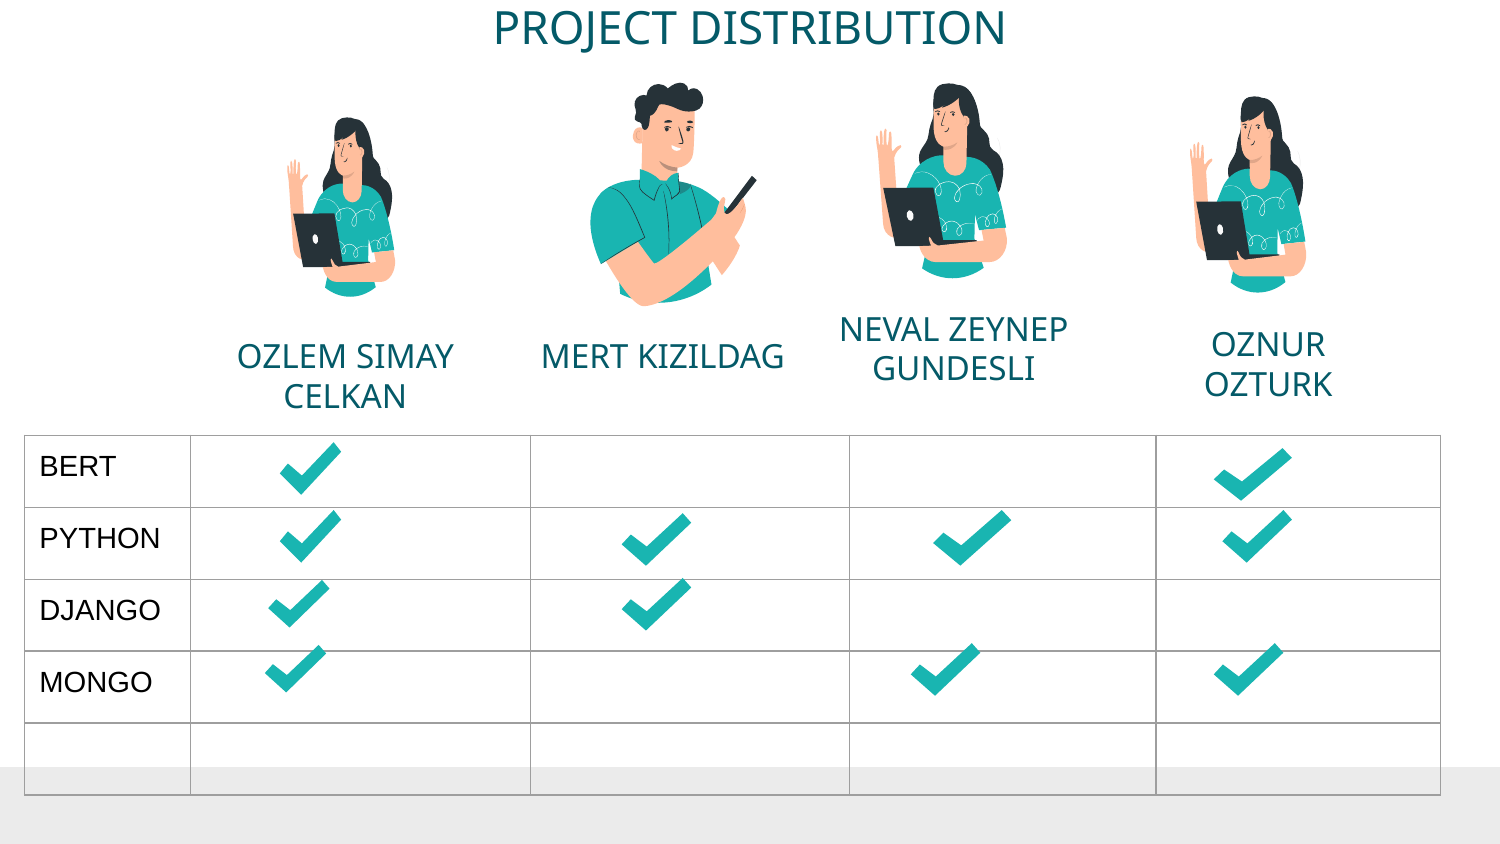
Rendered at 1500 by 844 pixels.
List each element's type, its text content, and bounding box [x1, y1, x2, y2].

table_cell [191, 580, 530, 650]
text_box [268, 579, 330, 628]
table_cell DJANGO [25, 580, 190, 650]
table_header [531, 436, 849, 507]
table_cell [531, 580, 849, 650]
table_cell [191, 508, 530, 579]
table_header BERT [25, 436, 190, 507]
table_cell [1157, 508, 1440, 579]
table_cell PYTHON [25, 508, 190, 579]
text_box [621, 577, 692, 631]
table_cell [531, 724, 849, 794]
subtitle NEVAL ZEYNEP GUNDESLI [814, 292, 1093, 346]
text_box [572, 82, 757, 307]
table_cell [850, 508, 1155, 579]
table_cell [531, 508, 849, 579]
table_cell [531, 652, 849, 722]
table_cell [191, 724, 530, 794]
text_box [279, 510, 342, 563]
subtitle OZLEM SIMAY CELKAN [206, 320, 485, 373]
text_box [279, 442, 342, 495]
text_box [1189, 96, 1308, 293]
table_cell [850, 652, 1155, 722]
table_cell [1157, 724, 1440, 794]
title PROJECT DISTRIBUTION [118, 0, 1382, 53]
text_box [1213, 448, 1292, 501]
text_box [910, 643, 981, 696]
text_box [875, 83, 1009, 279]
table_cell [850, 580, 1155, 650]
text_box [933, 510, 1012, 566]
table_cell [1157, 652, 1440, 722]
subtitle OZNUR OZTURK [1129, 307, 1408, 361]
table_cell [850, 724, 1155, 794]
table_cell [25, 724, 190, 794]
table_cell [1157, 580, 1440, 650]
text_box [264, 644, 327, 693]
table_cell [191, 652, 530, 722]
subtitle MERT KIZILDAG [525, 320, 804, 373]
table_header [191, 436, 530, 507]
table_header [850, 436, 1155, 507]
text_box [1213, 643, 1284, 696]
text_box [621, 513, 692, 566]
table_header [1157, 436, 1440, 507]
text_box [286, 117, 397, 298]
table_cell MONGO [25, 652, 190, 722]
text_box [1222, 510, 1292, 563]
